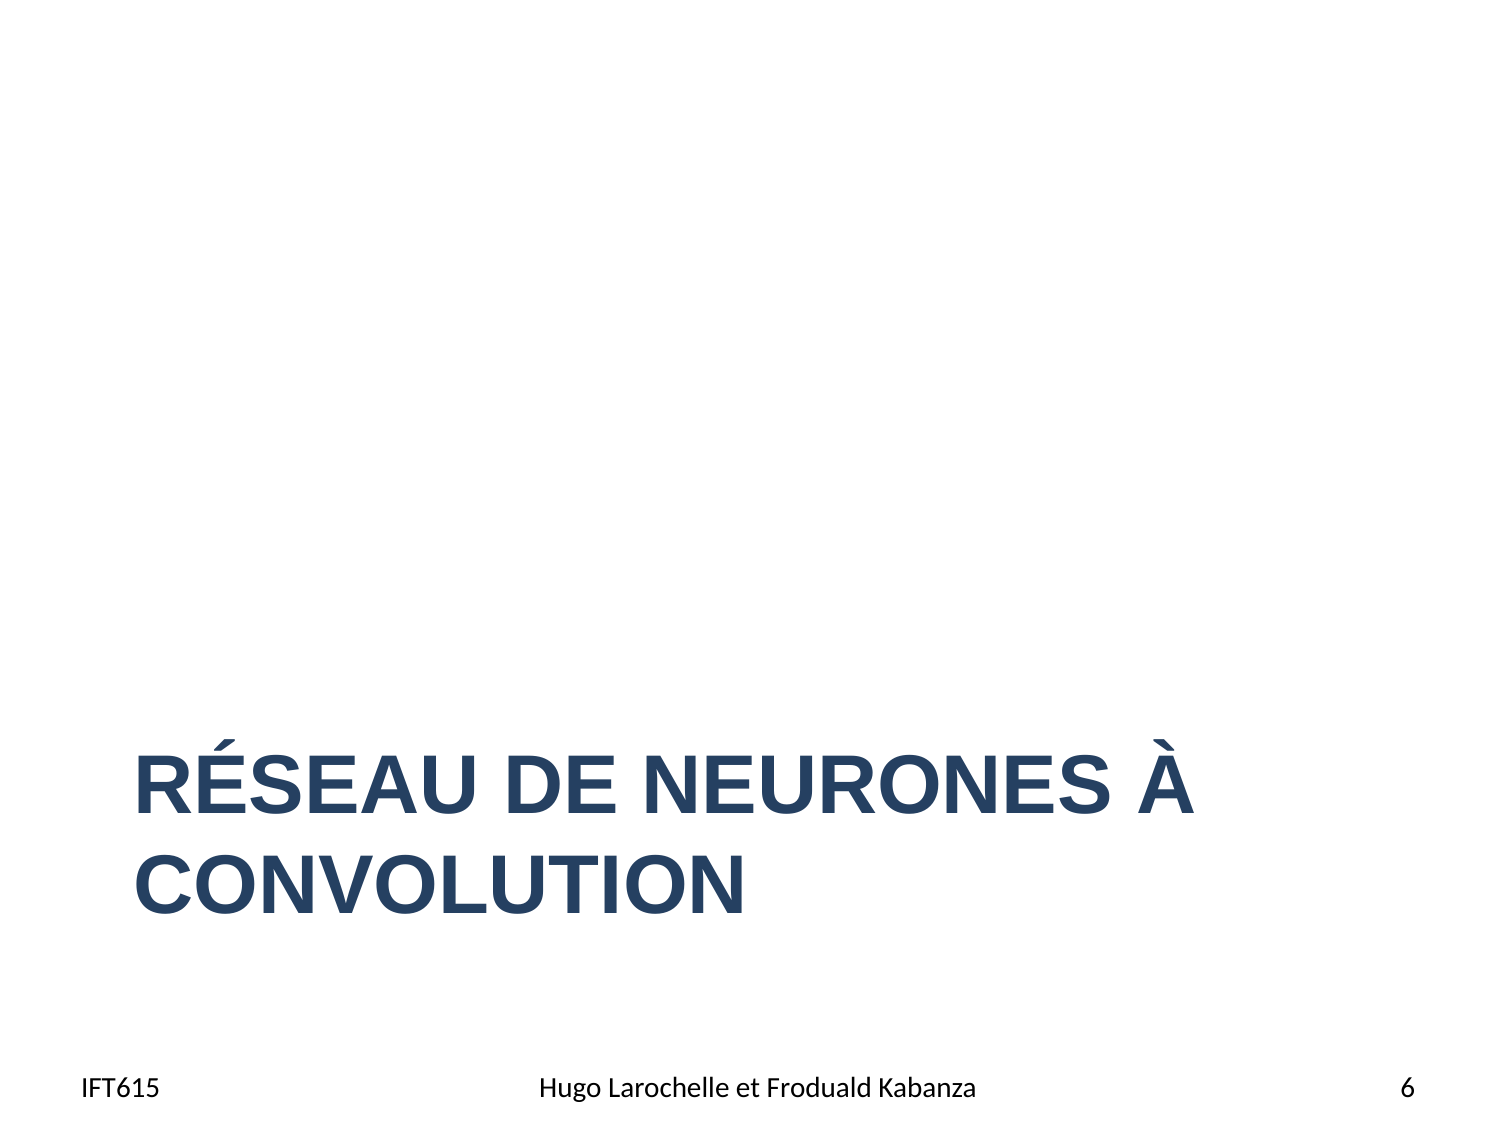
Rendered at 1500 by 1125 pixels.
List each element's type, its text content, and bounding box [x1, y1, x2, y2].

footer Hugo Larochelle et Froduald Kabanza [520, 1056, 996, 1117]
slide_number IFT615 [66, 1056, 356, 1117]
title Réseau de neurones à convolution [118, 722, 1394, 947]
slide_number 6 [1080, 1056, 1431, 1117]
